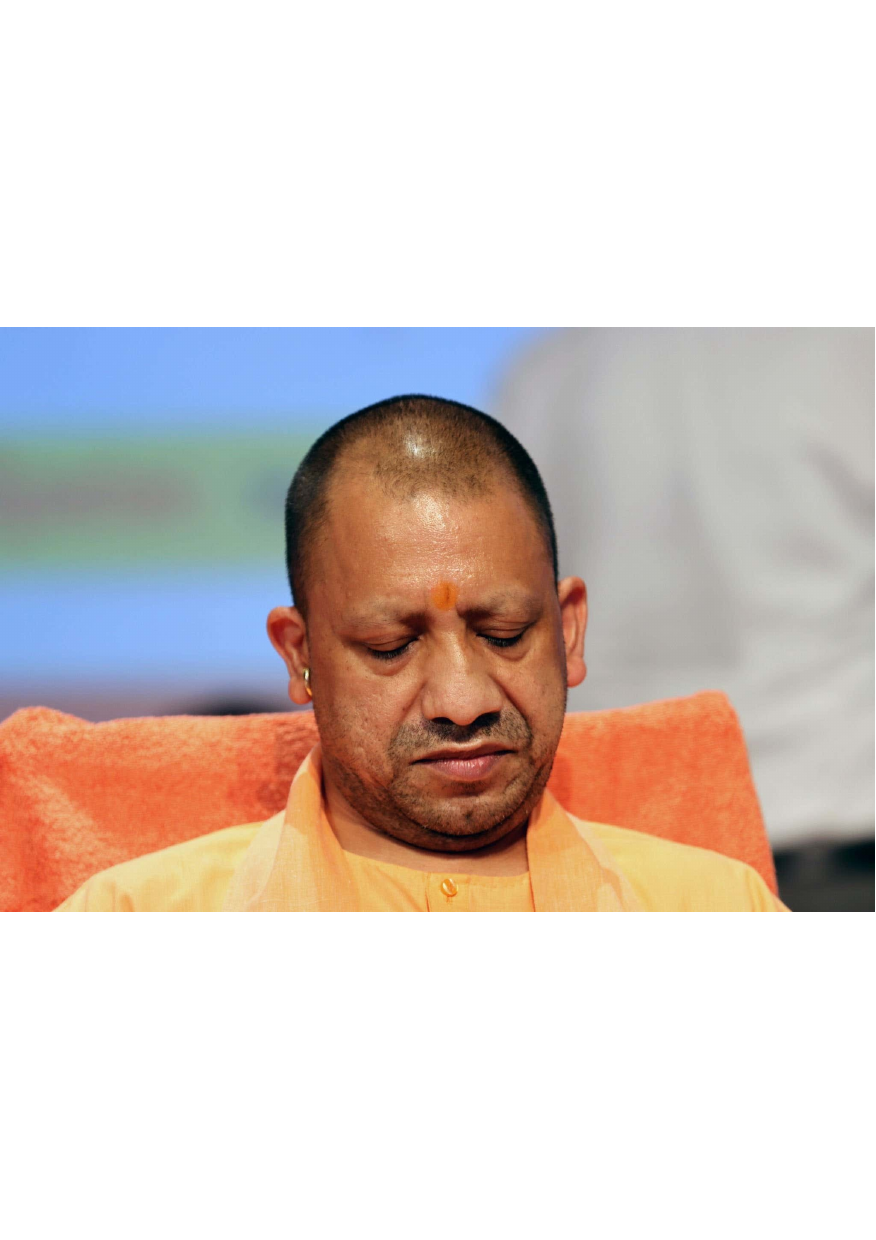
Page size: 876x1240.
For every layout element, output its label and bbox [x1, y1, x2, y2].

picture [0, 327, 875, 912]
